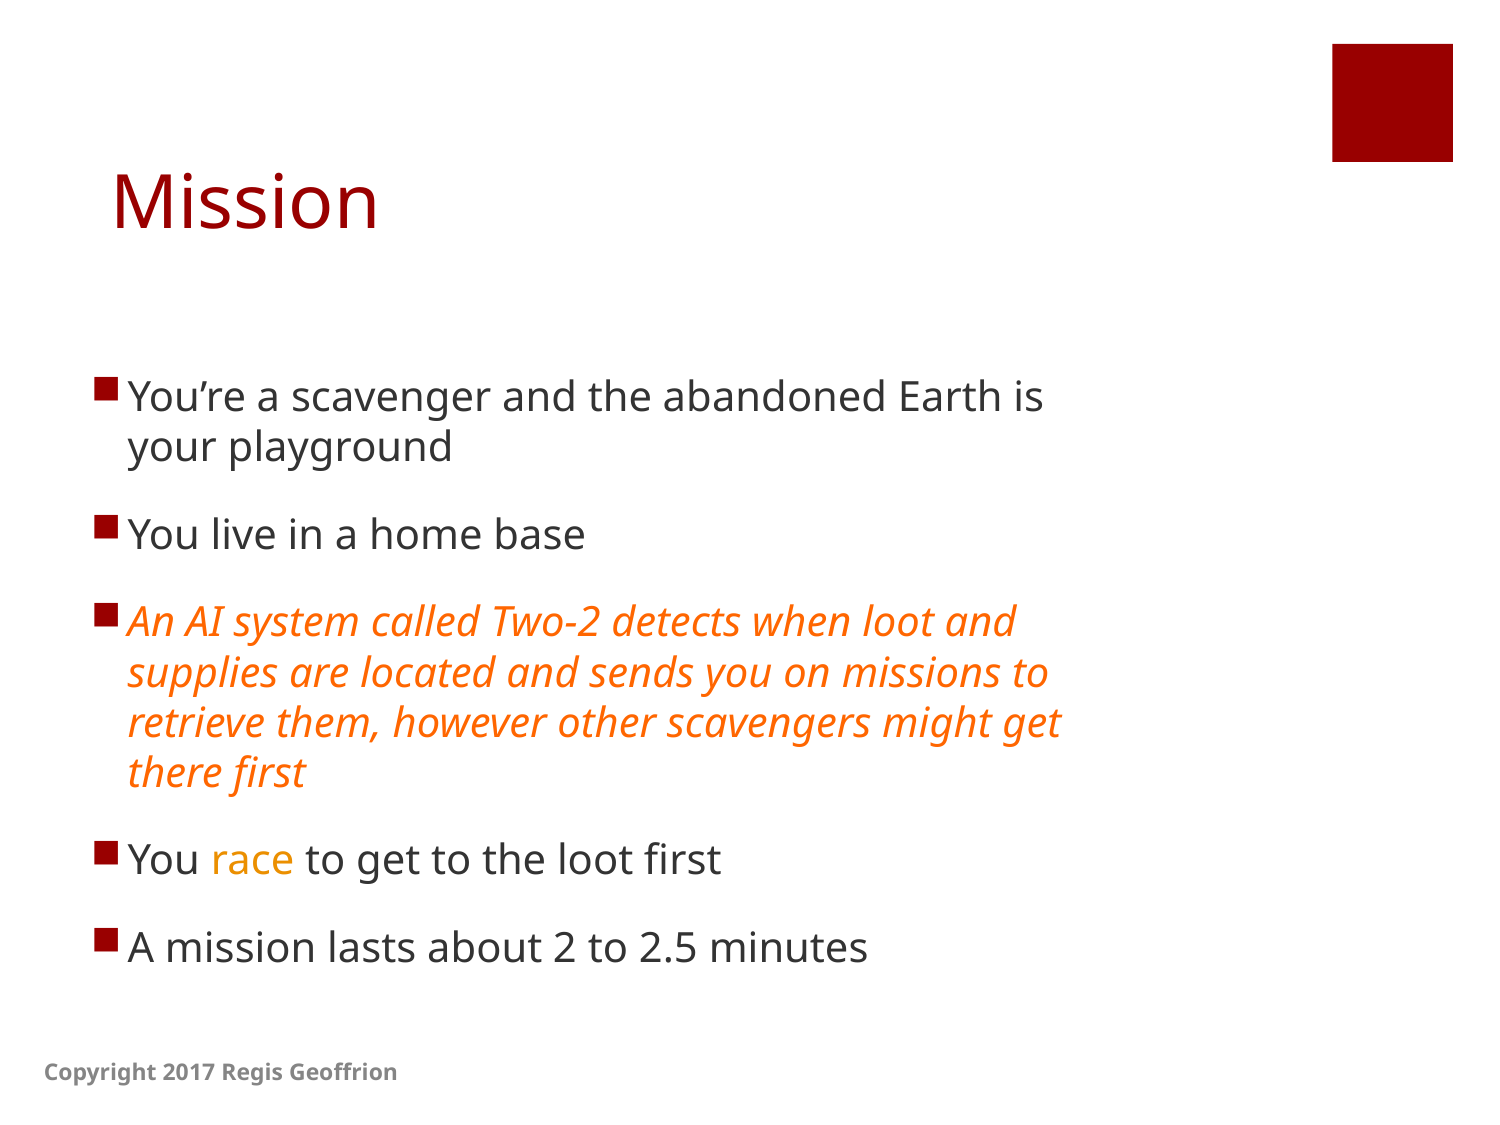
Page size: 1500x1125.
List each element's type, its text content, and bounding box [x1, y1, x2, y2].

footer Copyright 2017 Regis Geoffrion [28, 1042, 1015, 1103]
list You’re a scavenger and the abandoned Earth is your playground You live in a home base An AI system called Two-2 detects when loot and supplies are located and sends you on missions to retrieve them, however other scavengers might get there first You race to get to the loot first A mission lasts about 2 to 2.5 minutes [75, 362, 1144, 1005]
title Mission [95, 63, 1163, 252]
